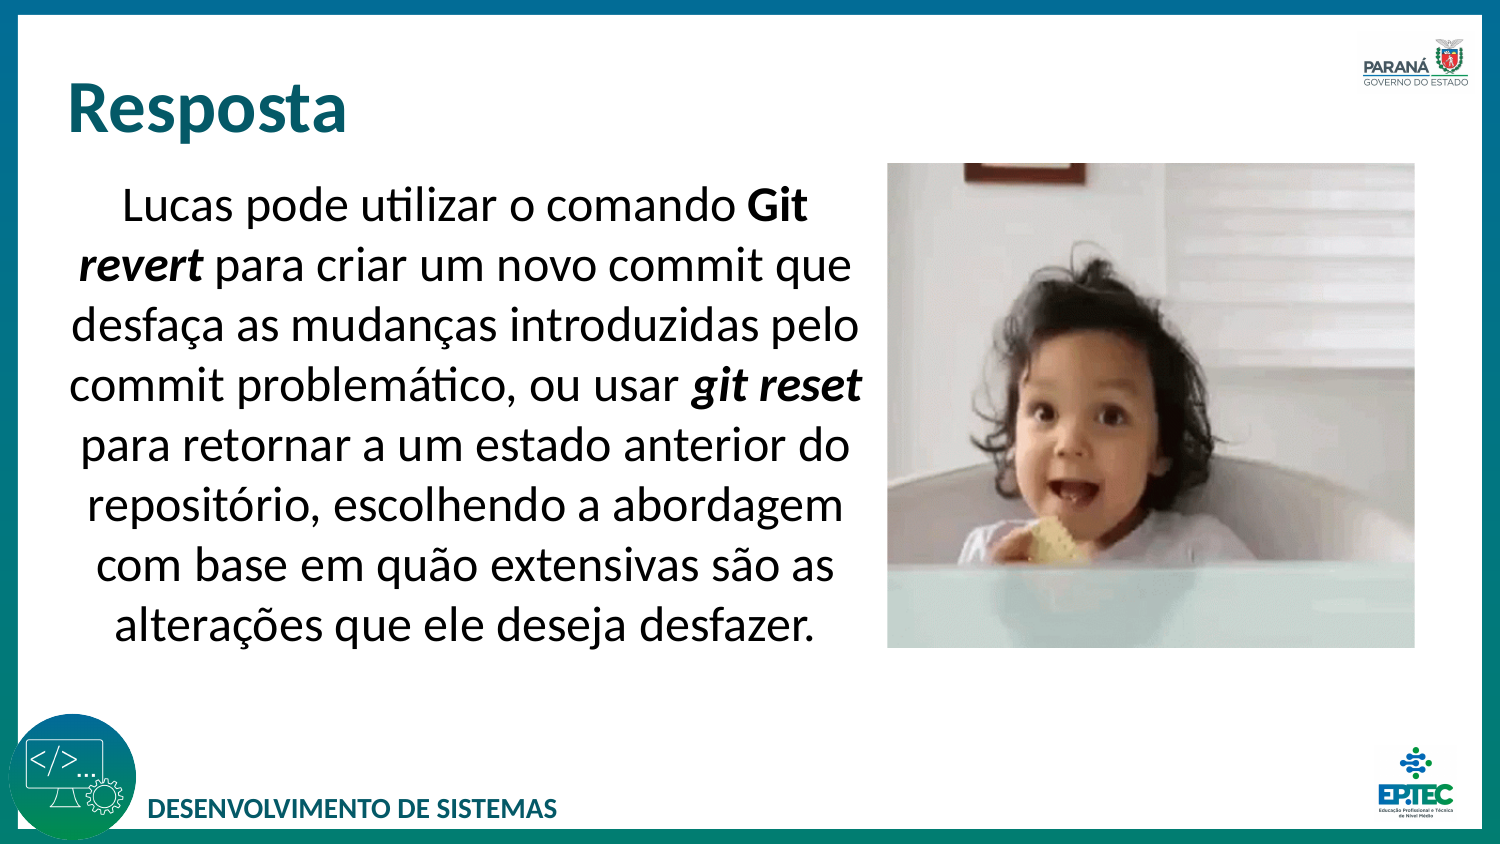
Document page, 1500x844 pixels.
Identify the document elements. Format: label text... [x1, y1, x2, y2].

picture [1374, 745, 1457, 822]
text_box Resposta [52, 50, 1053, 156]
text_box Lucas pode utilizar o comando Git revert para criar um novo commit que desfaça as mudanças introduzidas pelo commit problemático, ou usar git reset para retornar a um estado anterior do repositório, escolhendo a abordagem com base em quão extensivas são as alterações que ele deseja desfazer. [52, 156, 880, 640]
picture [8, 713, 137, 841]
picture [1482, 273, 1500, 277]
text_box [17, 14, 1482, 829]
text_box DESENVOLVIMENTO DE SISTEMAS [141, 783, 644, 830]
picture [887, 163, 1415, 648]
picture [0, 273, 17, 277]
picture [1356, 30, 1475, 94]
